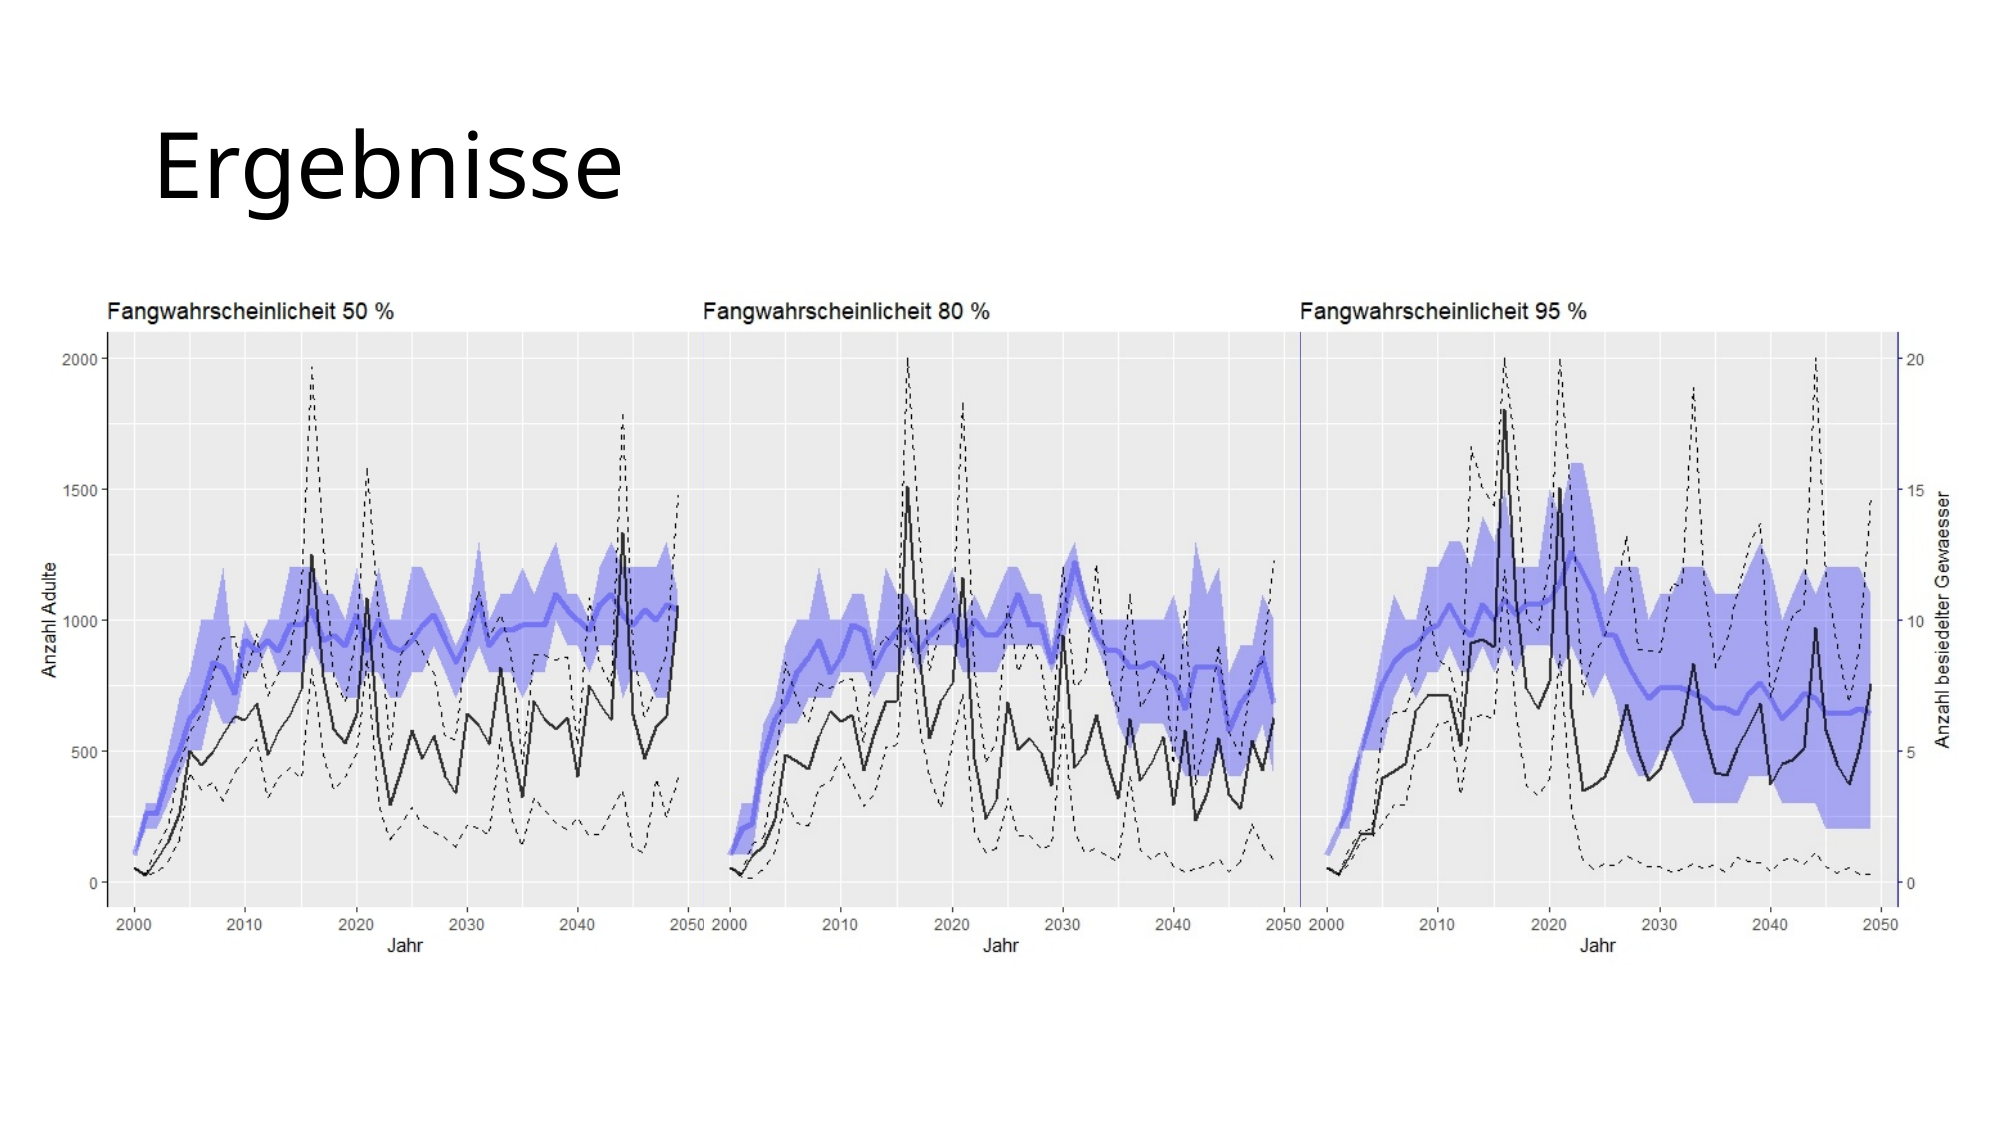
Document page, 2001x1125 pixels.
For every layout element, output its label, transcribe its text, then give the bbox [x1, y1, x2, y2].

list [30, 291, 704, 965]
picture [704, 291, 1958, 965]
title Ergebnisse [137, 59, 1863, 278]
